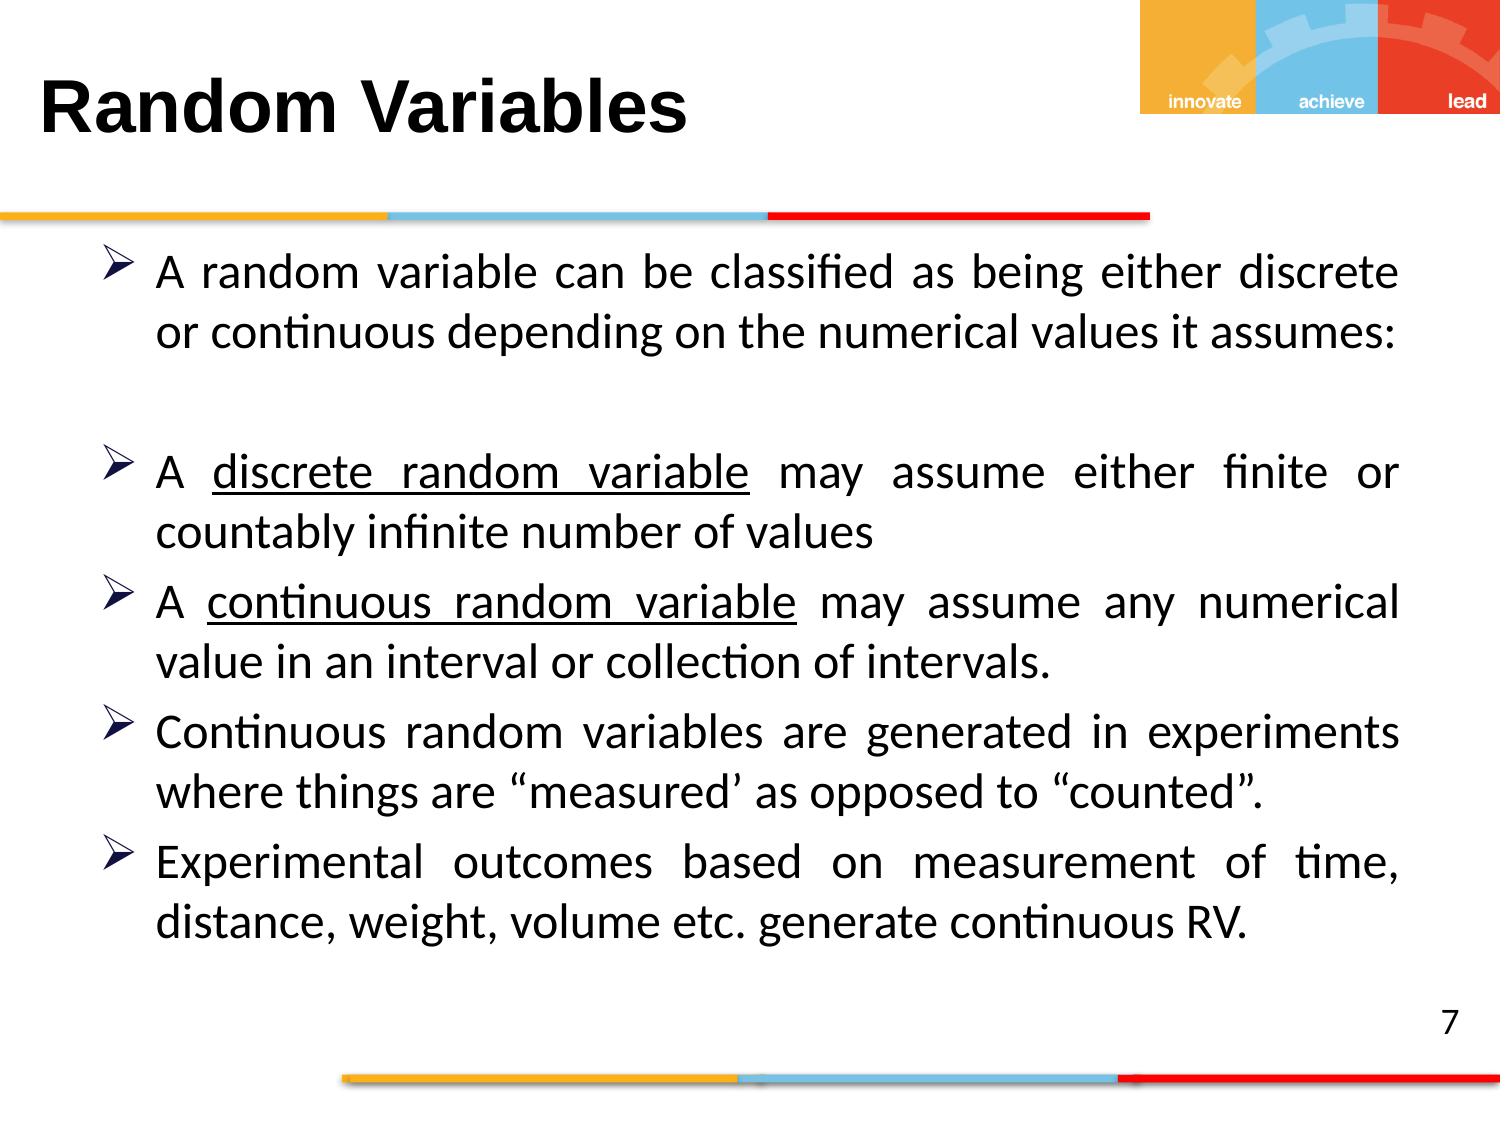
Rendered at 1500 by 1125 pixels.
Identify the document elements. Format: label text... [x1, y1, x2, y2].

picture [1140, 0, 1500, 114]
list A random variable can be classified as being either discrete or continuous depending on the numerical values it assumes: A discrete random variable may assume either finite or countably infinite number of values A continuous random variable may assume any numerical value in an interval or collection of intervals. Continuous random variables are generated in experiments where things are “measured’ as opposed to “counted”. Experimental outcomes based on measurement of time, distance, weight, volume etc. generate continuous RV. [87, 232, 1413, 1038]
text_box 7 [1378, 989, 1475, 1050]
title Random Variables [24, 37, 1375, 168]
